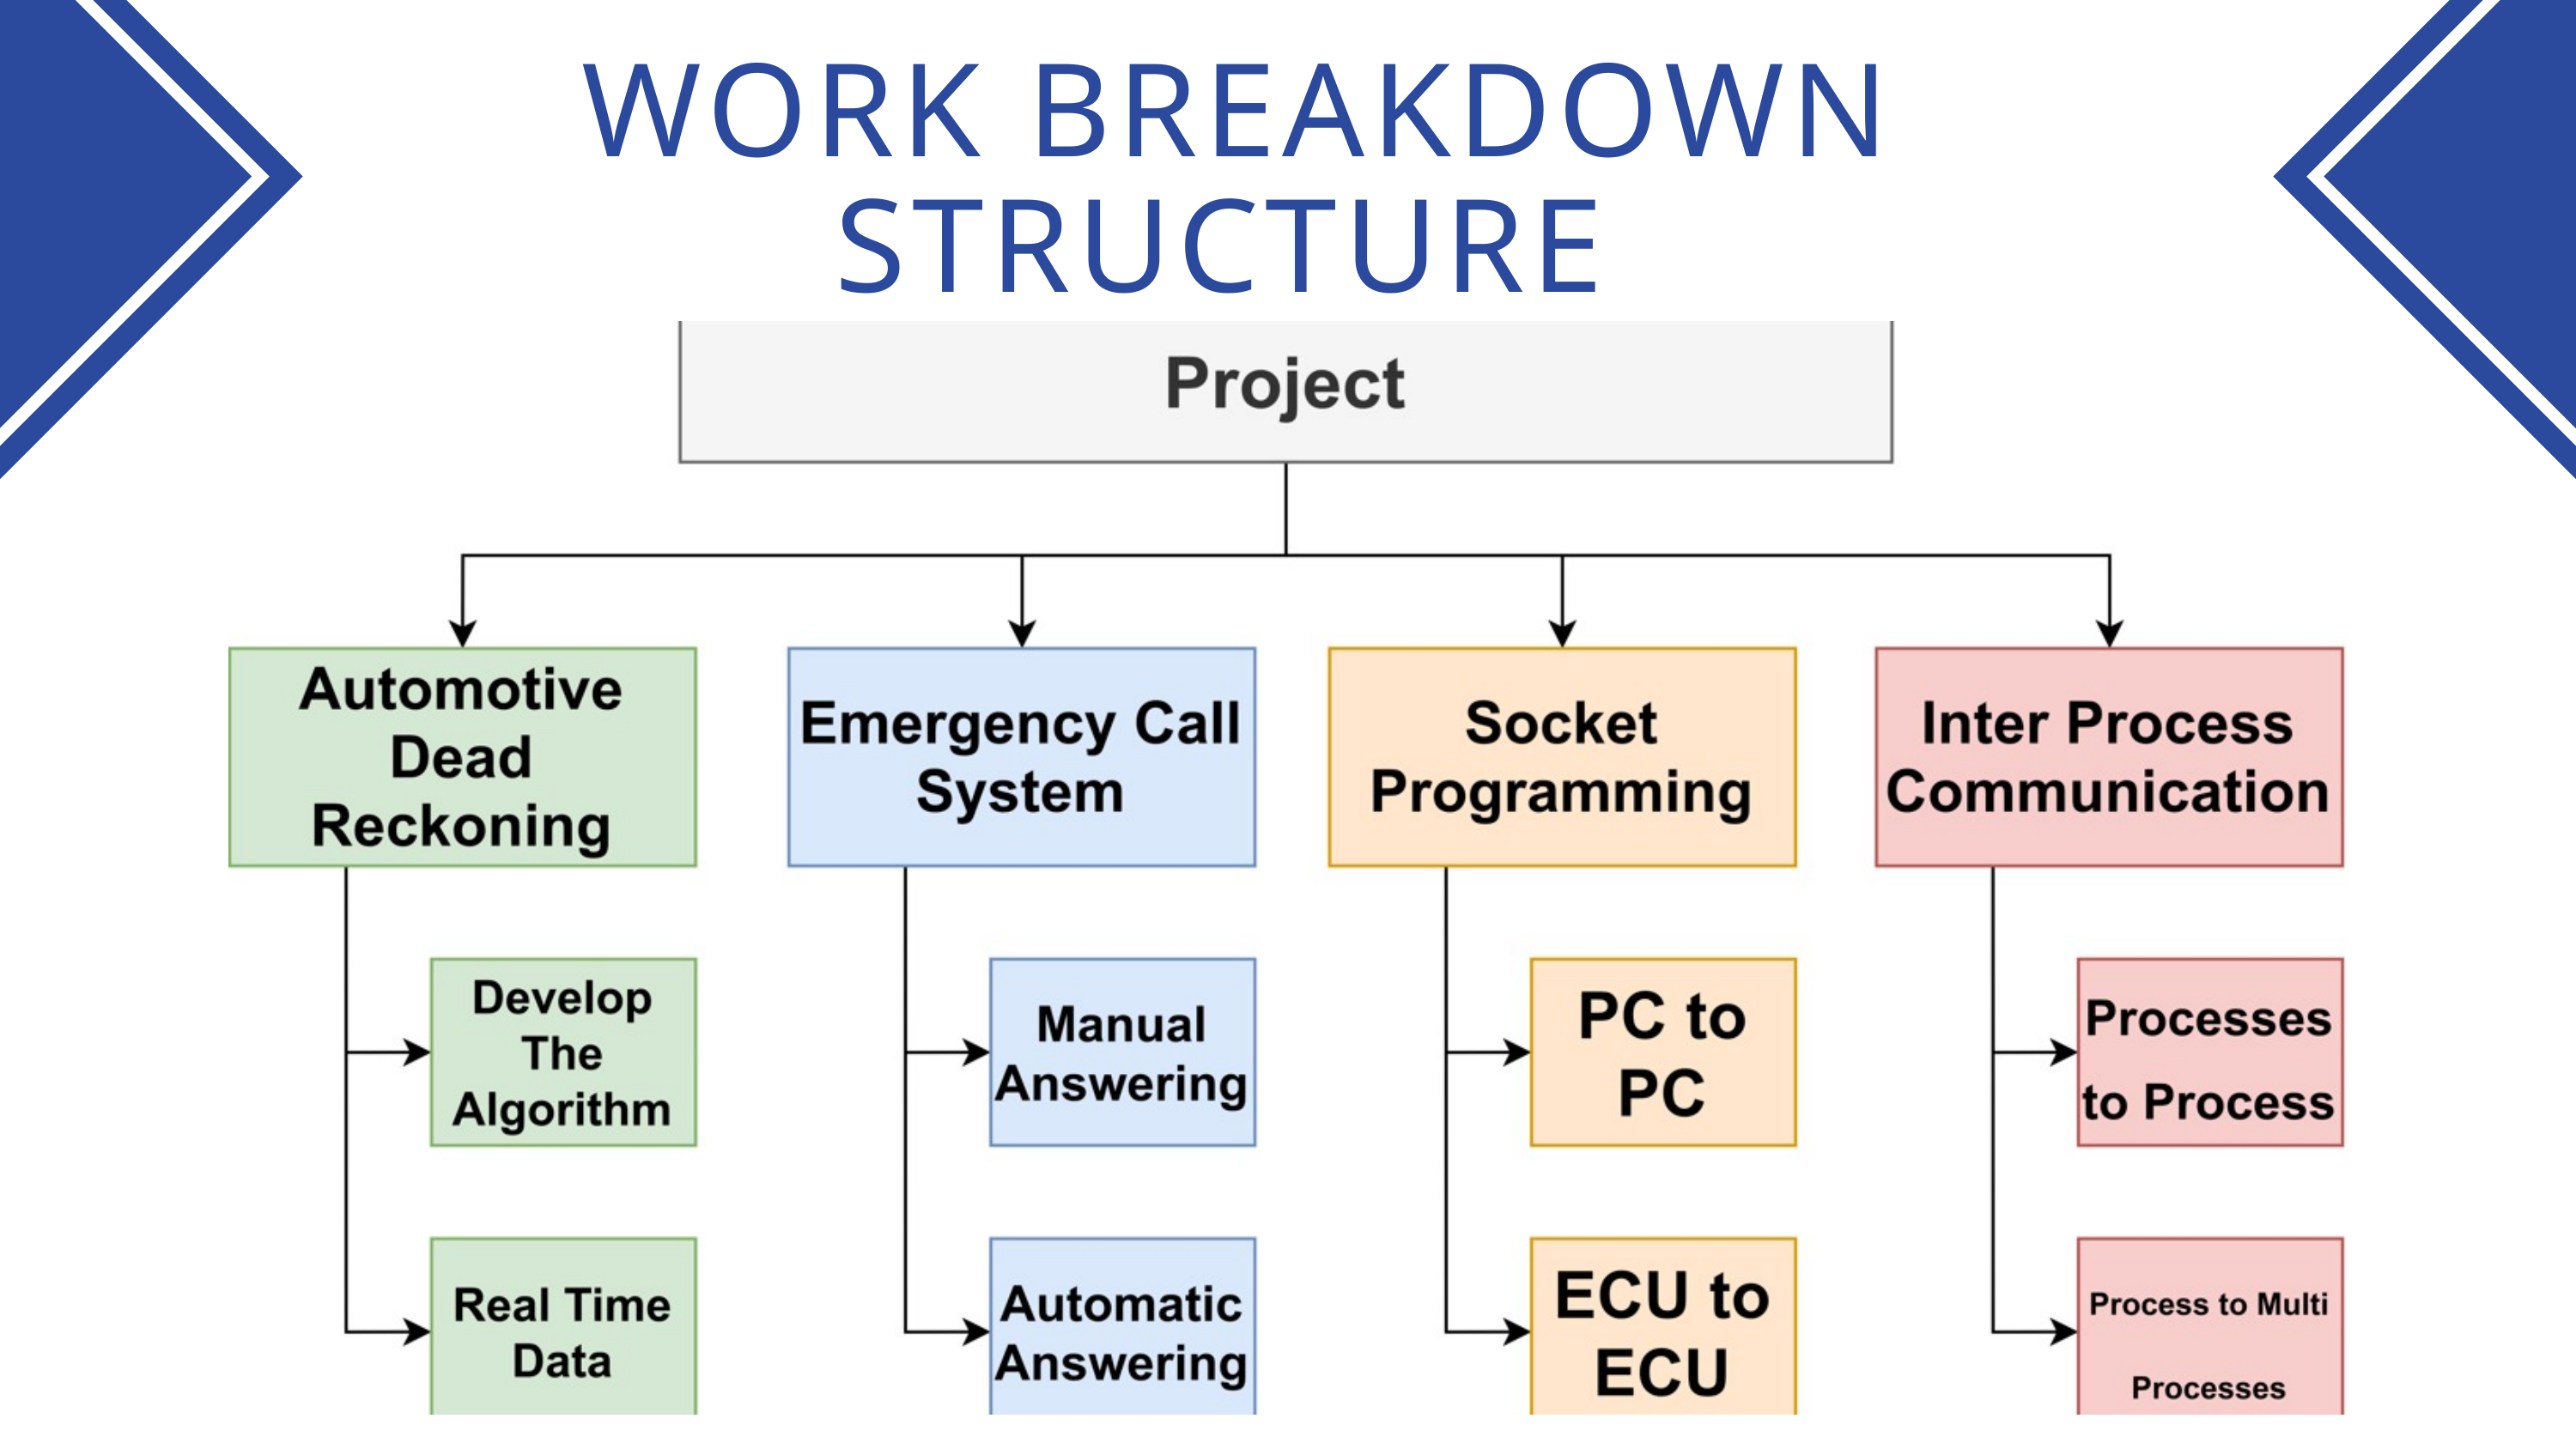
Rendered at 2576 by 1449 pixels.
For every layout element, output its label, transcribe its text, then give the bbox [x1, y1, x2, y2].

picture [228, 321, 2348, 1415]
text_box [2363, 0, 2576, 395]
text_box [0, 0, 213, 395]
text_box WORK BREAKDOWN STRUCTURE [264, 46, 2215, 318]
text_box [0, 0, 190, 371]
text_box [2386, 0, 2576, 371]
